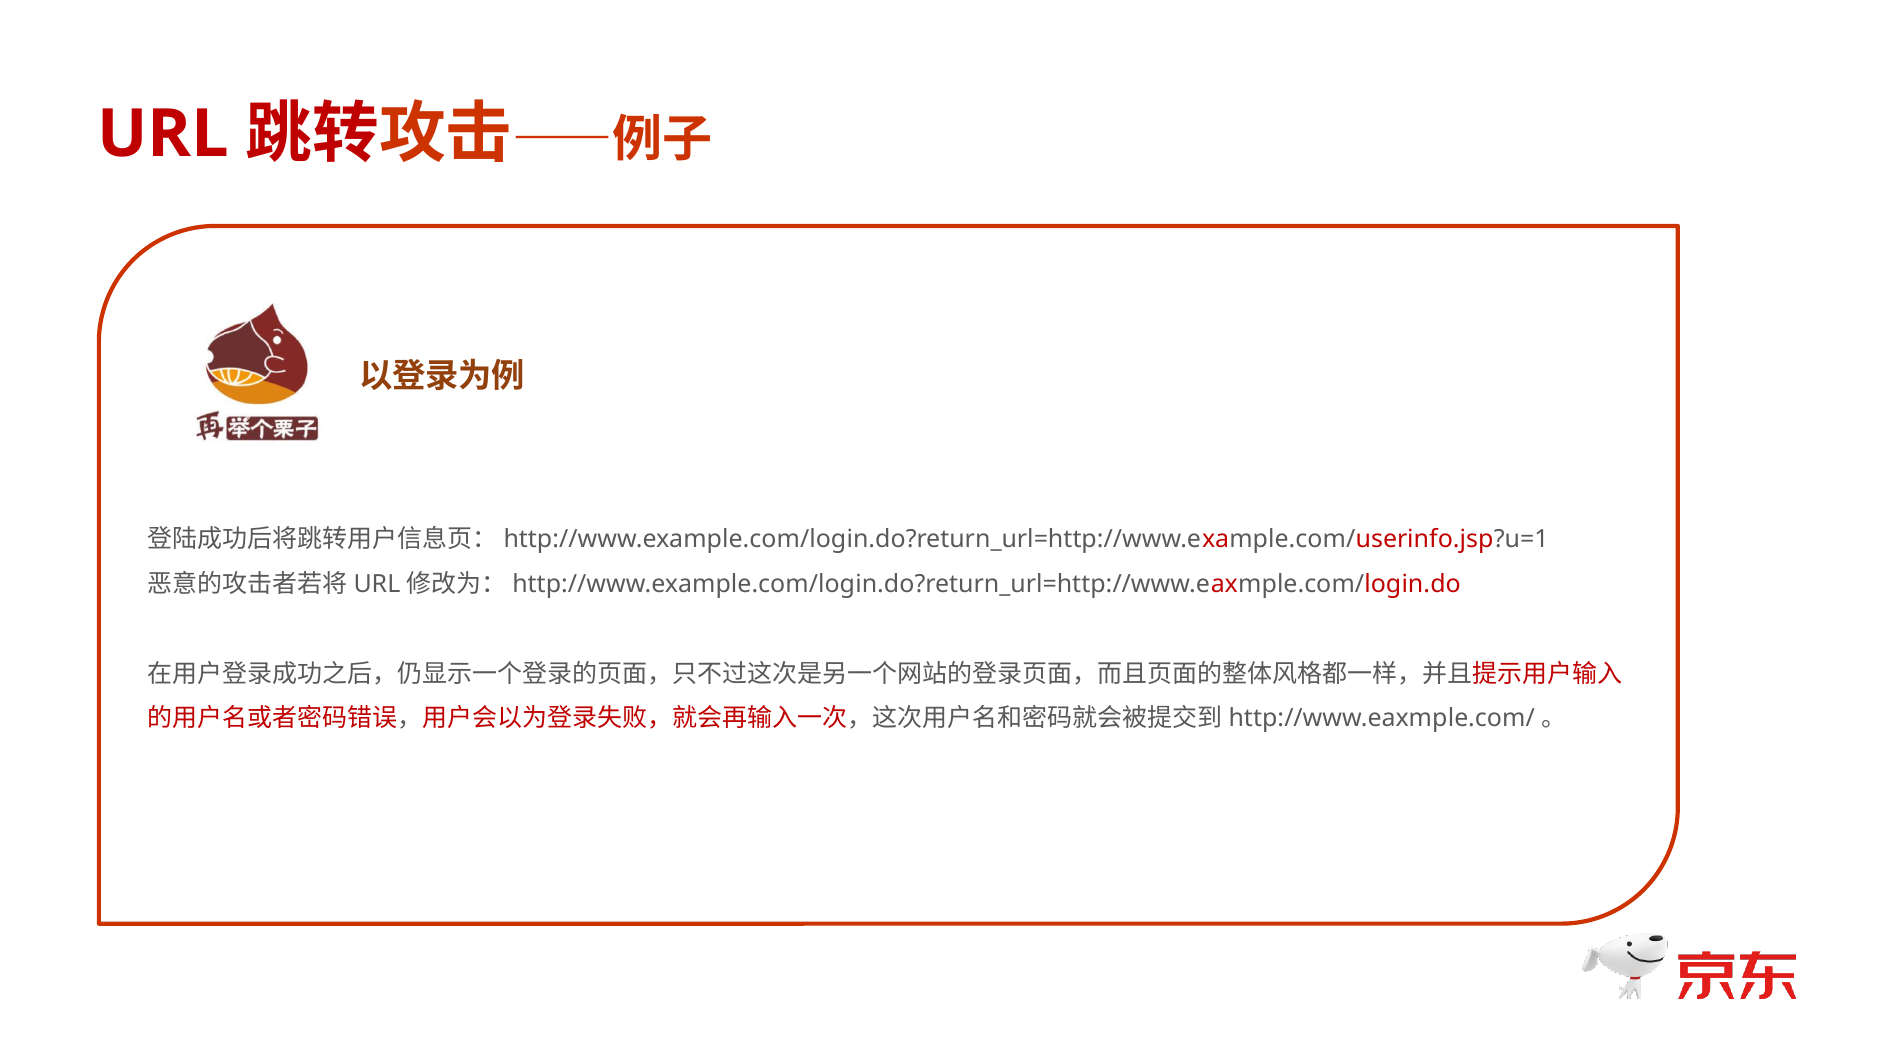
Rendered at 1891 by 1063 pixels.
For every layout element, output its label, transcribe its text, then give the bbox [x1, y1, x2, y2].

text_box 以登录为例 [344, 346, 671, 402]
list URL跳转攻击——例子 [82, 82, 1087, 189]
picture [189, 299, 323, 444]
text_box 登陆成功后将跳转用户信息页：http://www.example.com/login.do?return_url=http://www.example.com/userinfo.jsp?u=1 恶意的攻击者若将URL修改为：http://www.example.com/login.do?return_url=http://www.eaxmple.com/login.do 在用户登录成功之后，仍显示一个登录的页面，只不过这次是另一个网站的登录页面，而且页面的整体风格都一样，并且提示用户输入的用户名或者密码错误，用户会以为登录失败，就会再输入一次，这次用户名和密码就会被提交到http://www.eaxmple.com/。 [96, 223, 1680, 926]
picture [1582, 933, 1796, 999]
